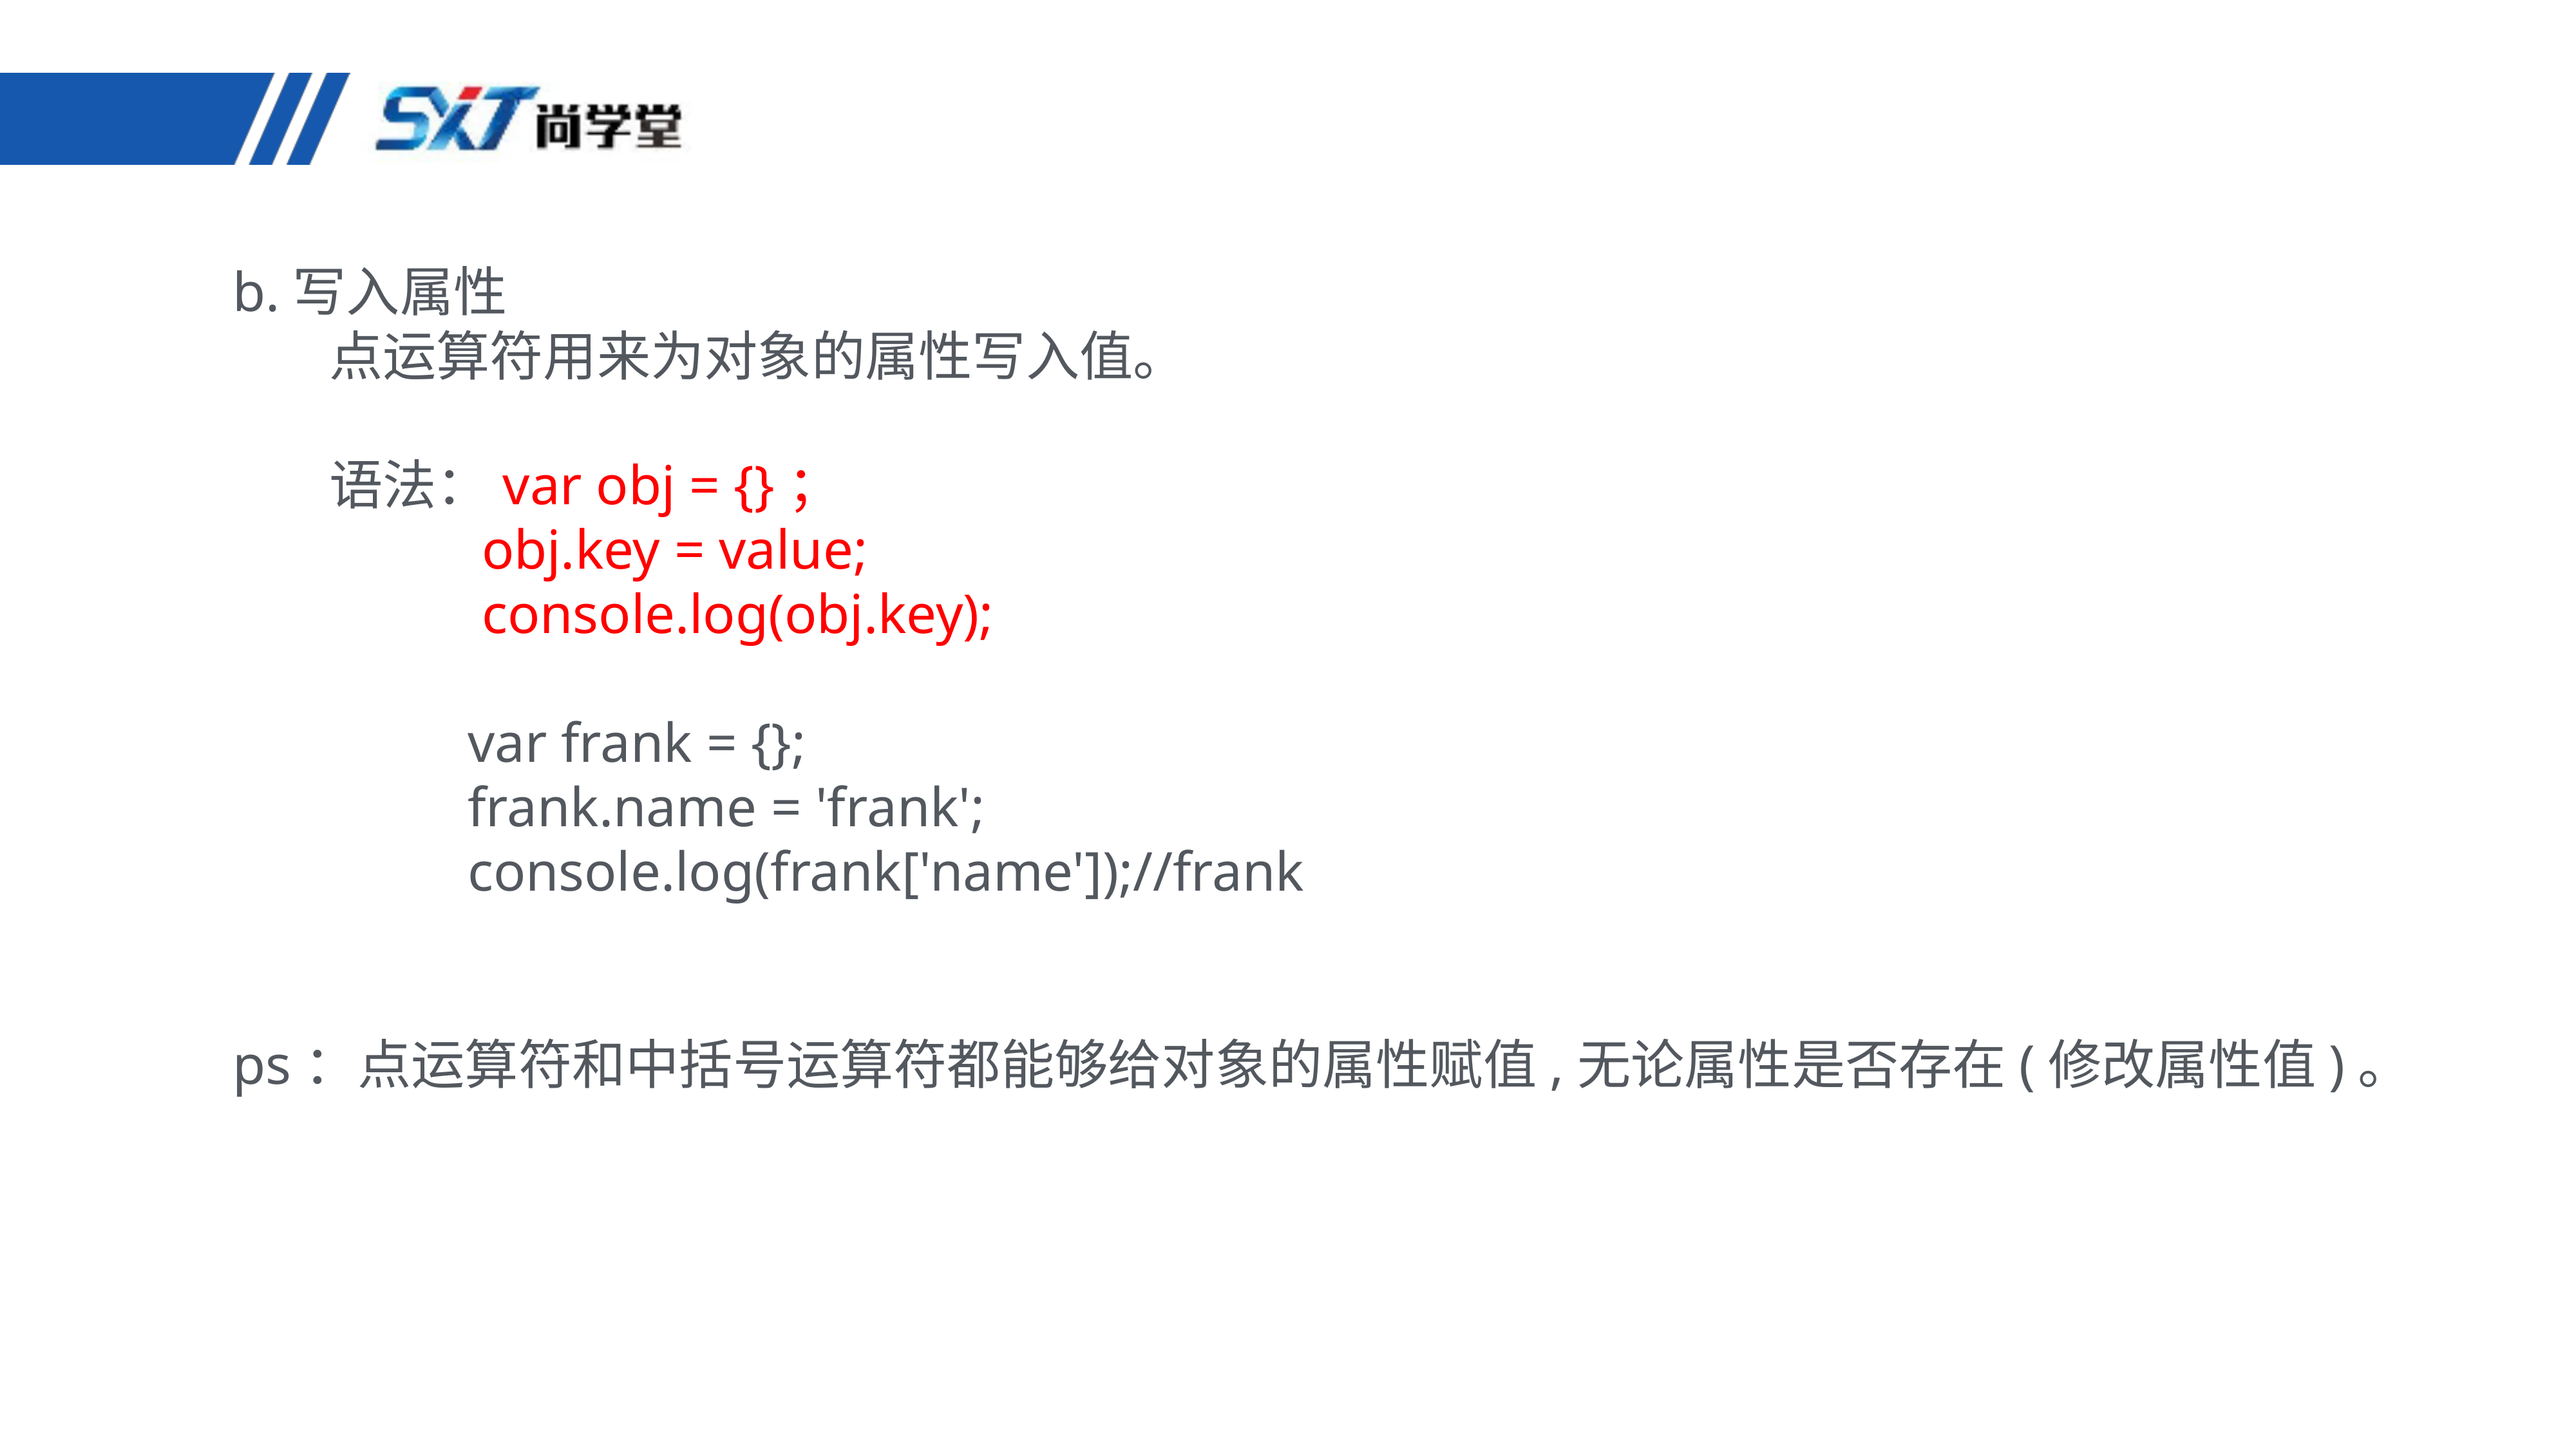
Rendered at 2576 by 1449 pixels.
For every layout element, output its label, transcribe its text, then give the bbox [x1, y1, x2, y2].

picture [0, 73, 350, 165]
text_box b.写入属性 点运算符用来为对象的属性写入值。 语法：var obj = {}； obj.key = value; console.log(obj.key); var frank = {}; frank.name = 'frank'; console.log(frank['name']);//frank ps：点运算符和中括号运算符都能够给对象的属性赋值,无论属性是否存在(修改属性值)。 [223, 252, 2483, 1100]
picture [359, 17, 699, 242]
